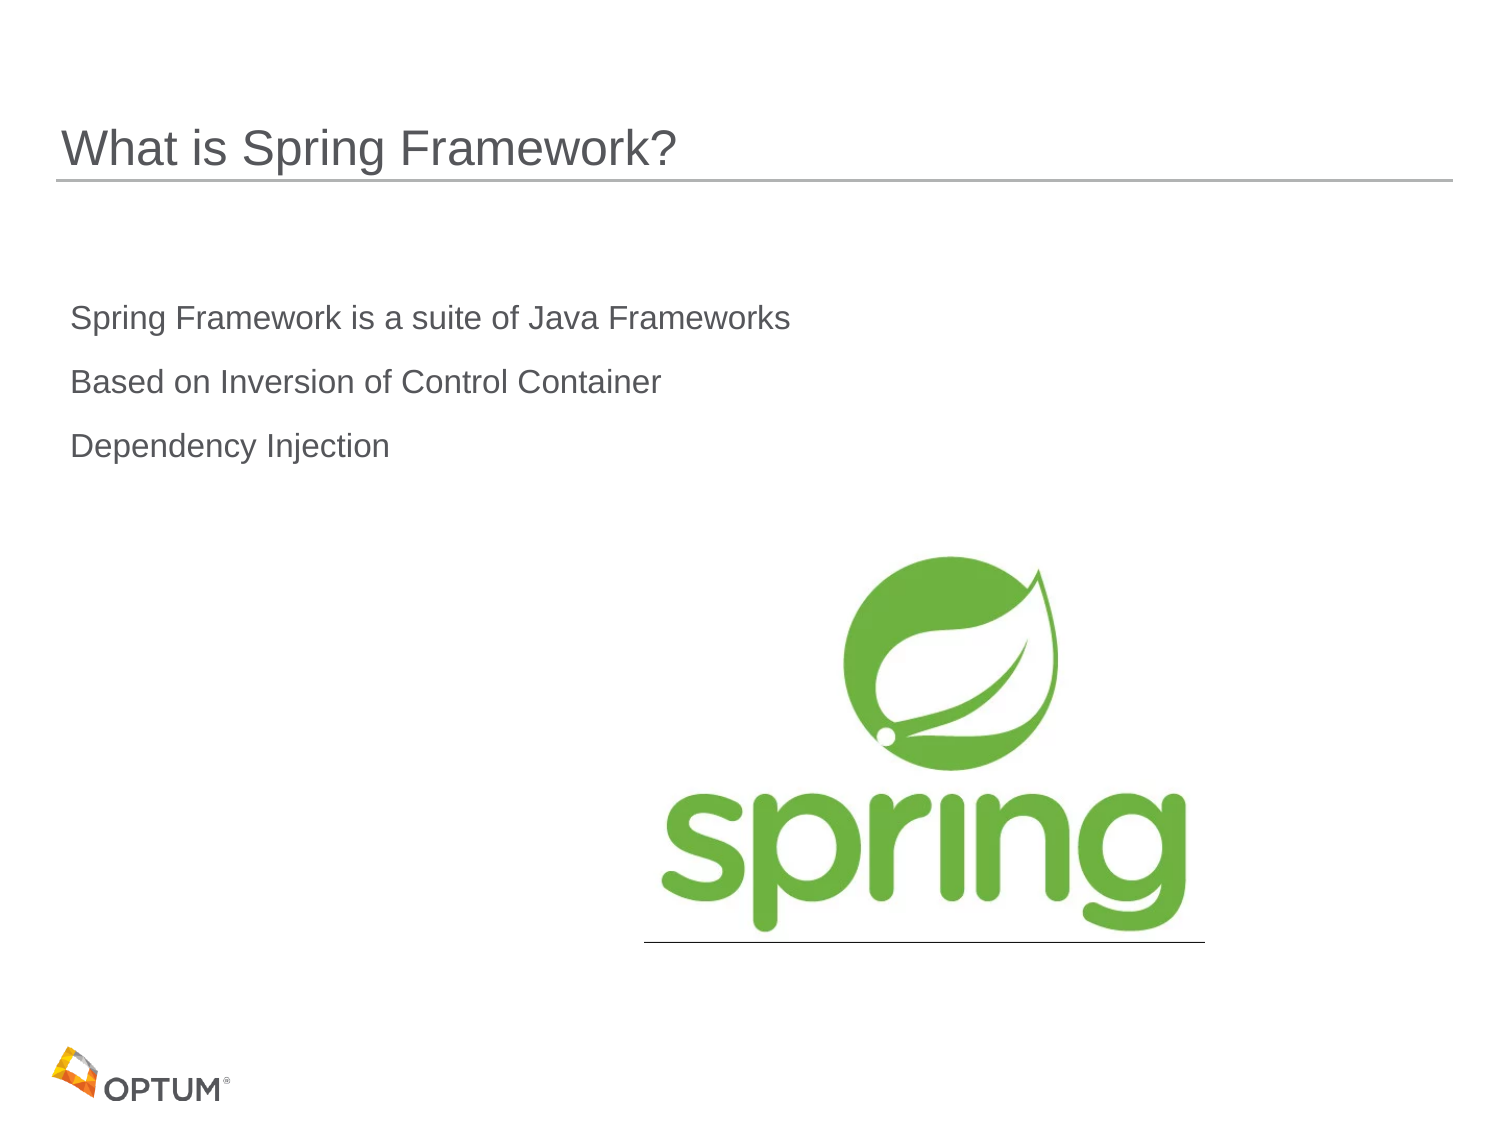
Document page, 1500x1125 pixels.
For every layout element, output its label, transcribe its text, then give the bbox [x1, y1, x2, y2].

picture [644, 551, 1205, 943]
picture [50, 1044, 231, 1101]
list Spring Framework is a suite of Java Frameworks Based on Inversion of Control Container Dependency Injection [60, 299, 1454, 968]
title What is Spring Framework? [60, 0, 1454, 177]
